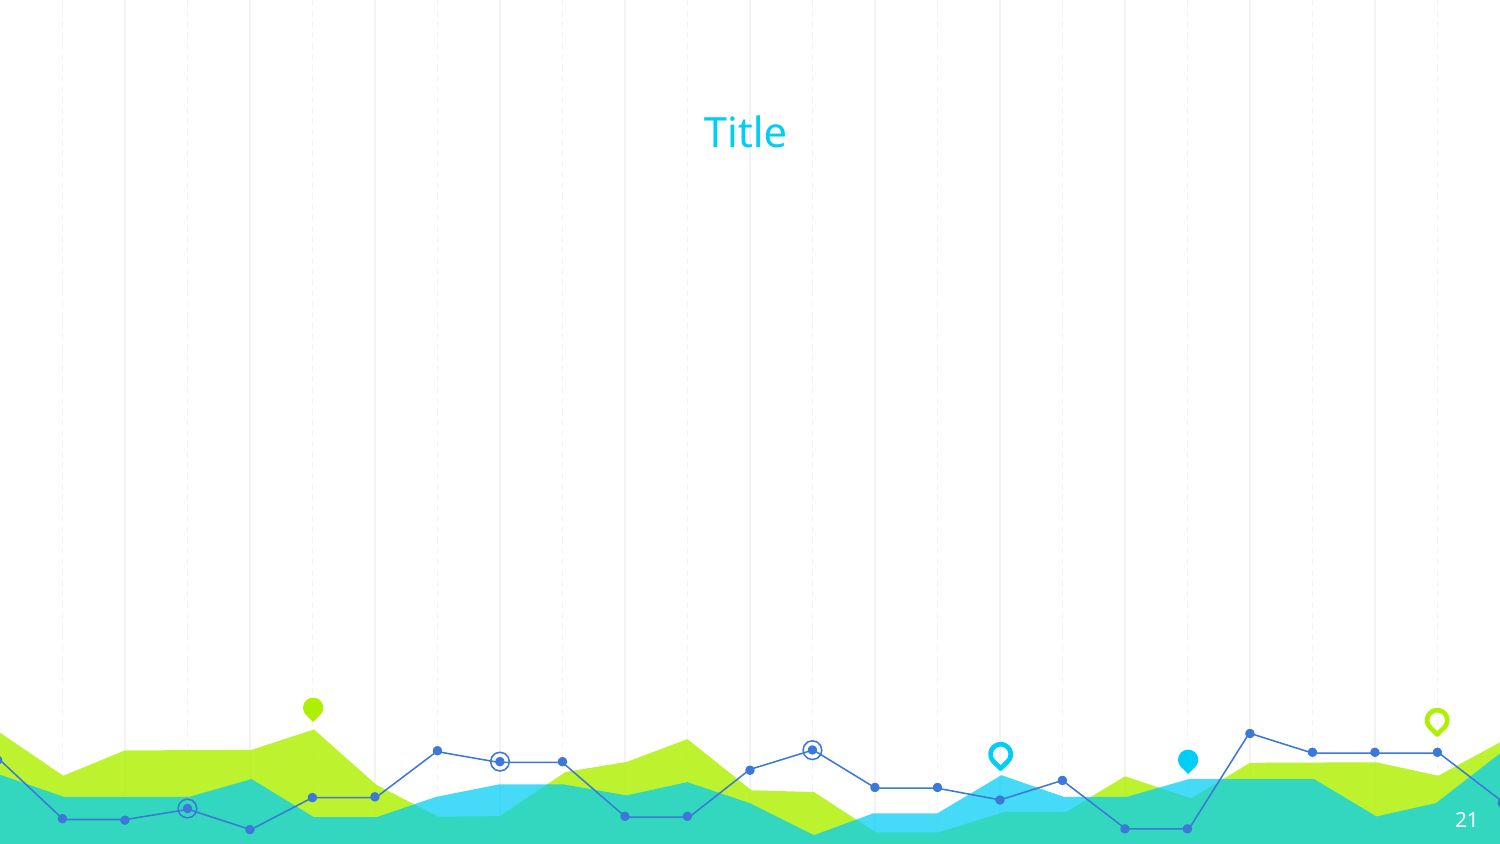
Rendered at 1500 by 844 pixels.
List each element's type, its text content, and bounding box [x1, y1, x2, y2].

title Title [171, 103, 1320, 222]
slide_number ‹#› [1403, 791, 1494, 844]
